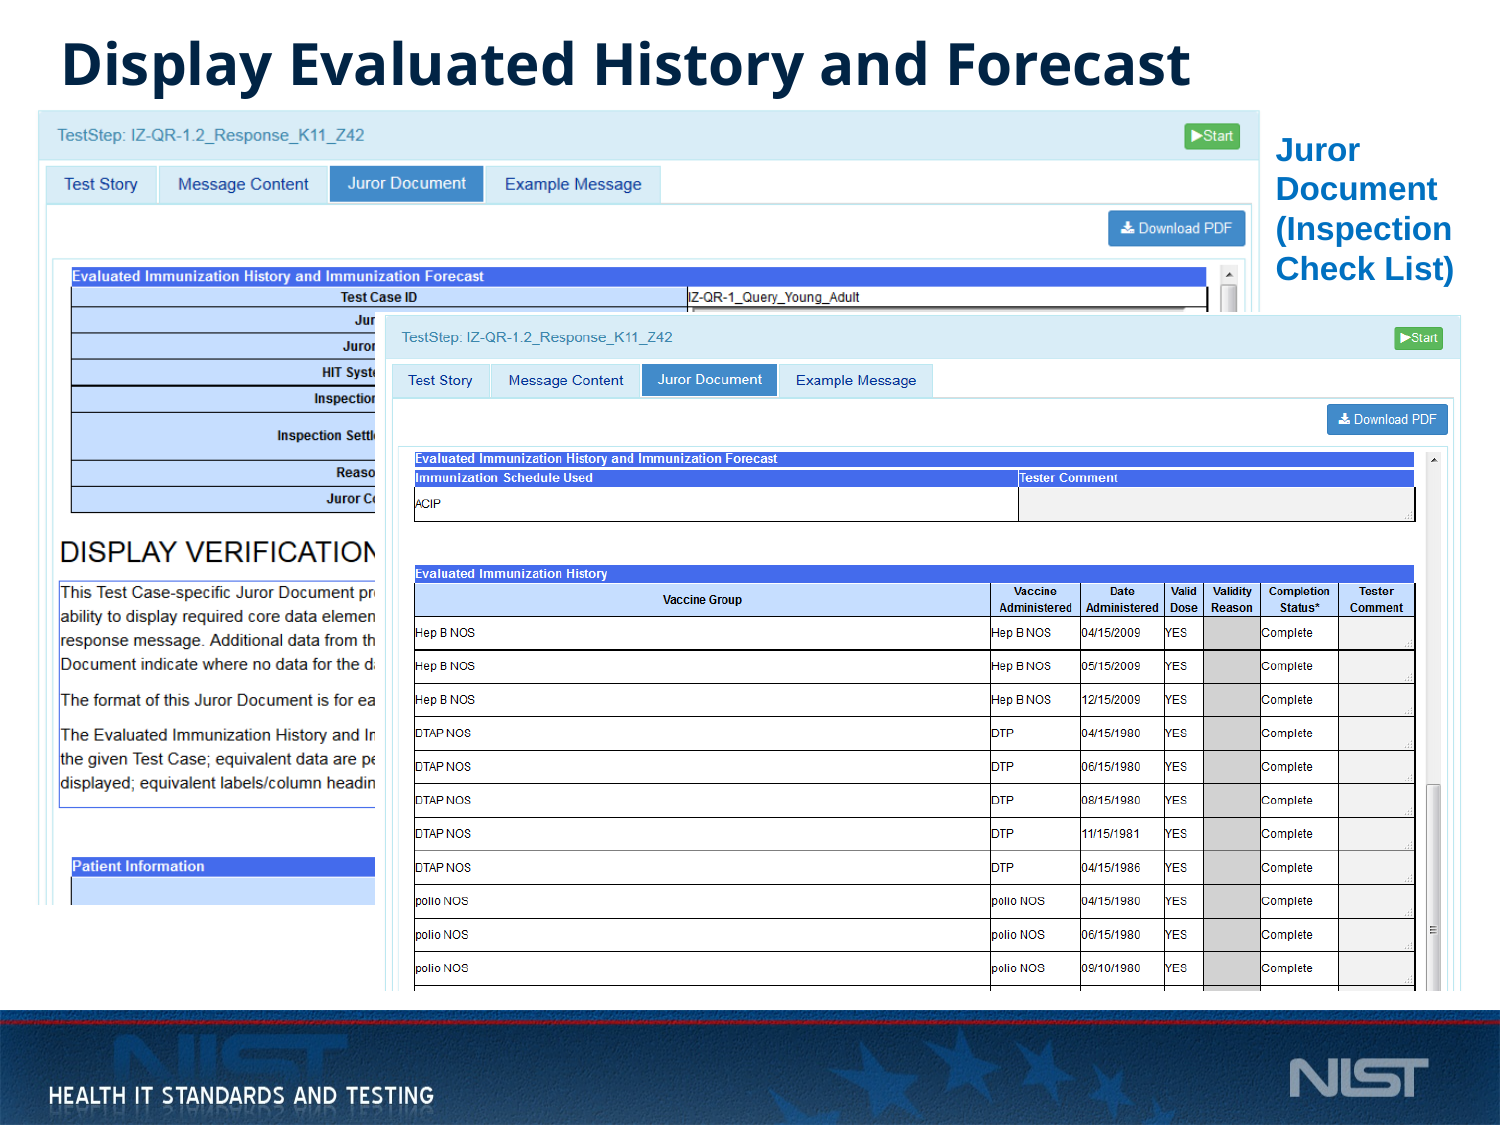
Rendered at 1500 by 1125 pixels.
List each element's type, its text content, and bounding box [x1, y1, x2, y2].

picture [24, 106, 1464, 991]
title Display Evaluated History and Forecast [45, 19, 1396, 106]
text_box Juror Document (Inspection Check List) [1281, 120, 1479, 295]
picture [0, 1010, 1500, 1125]
